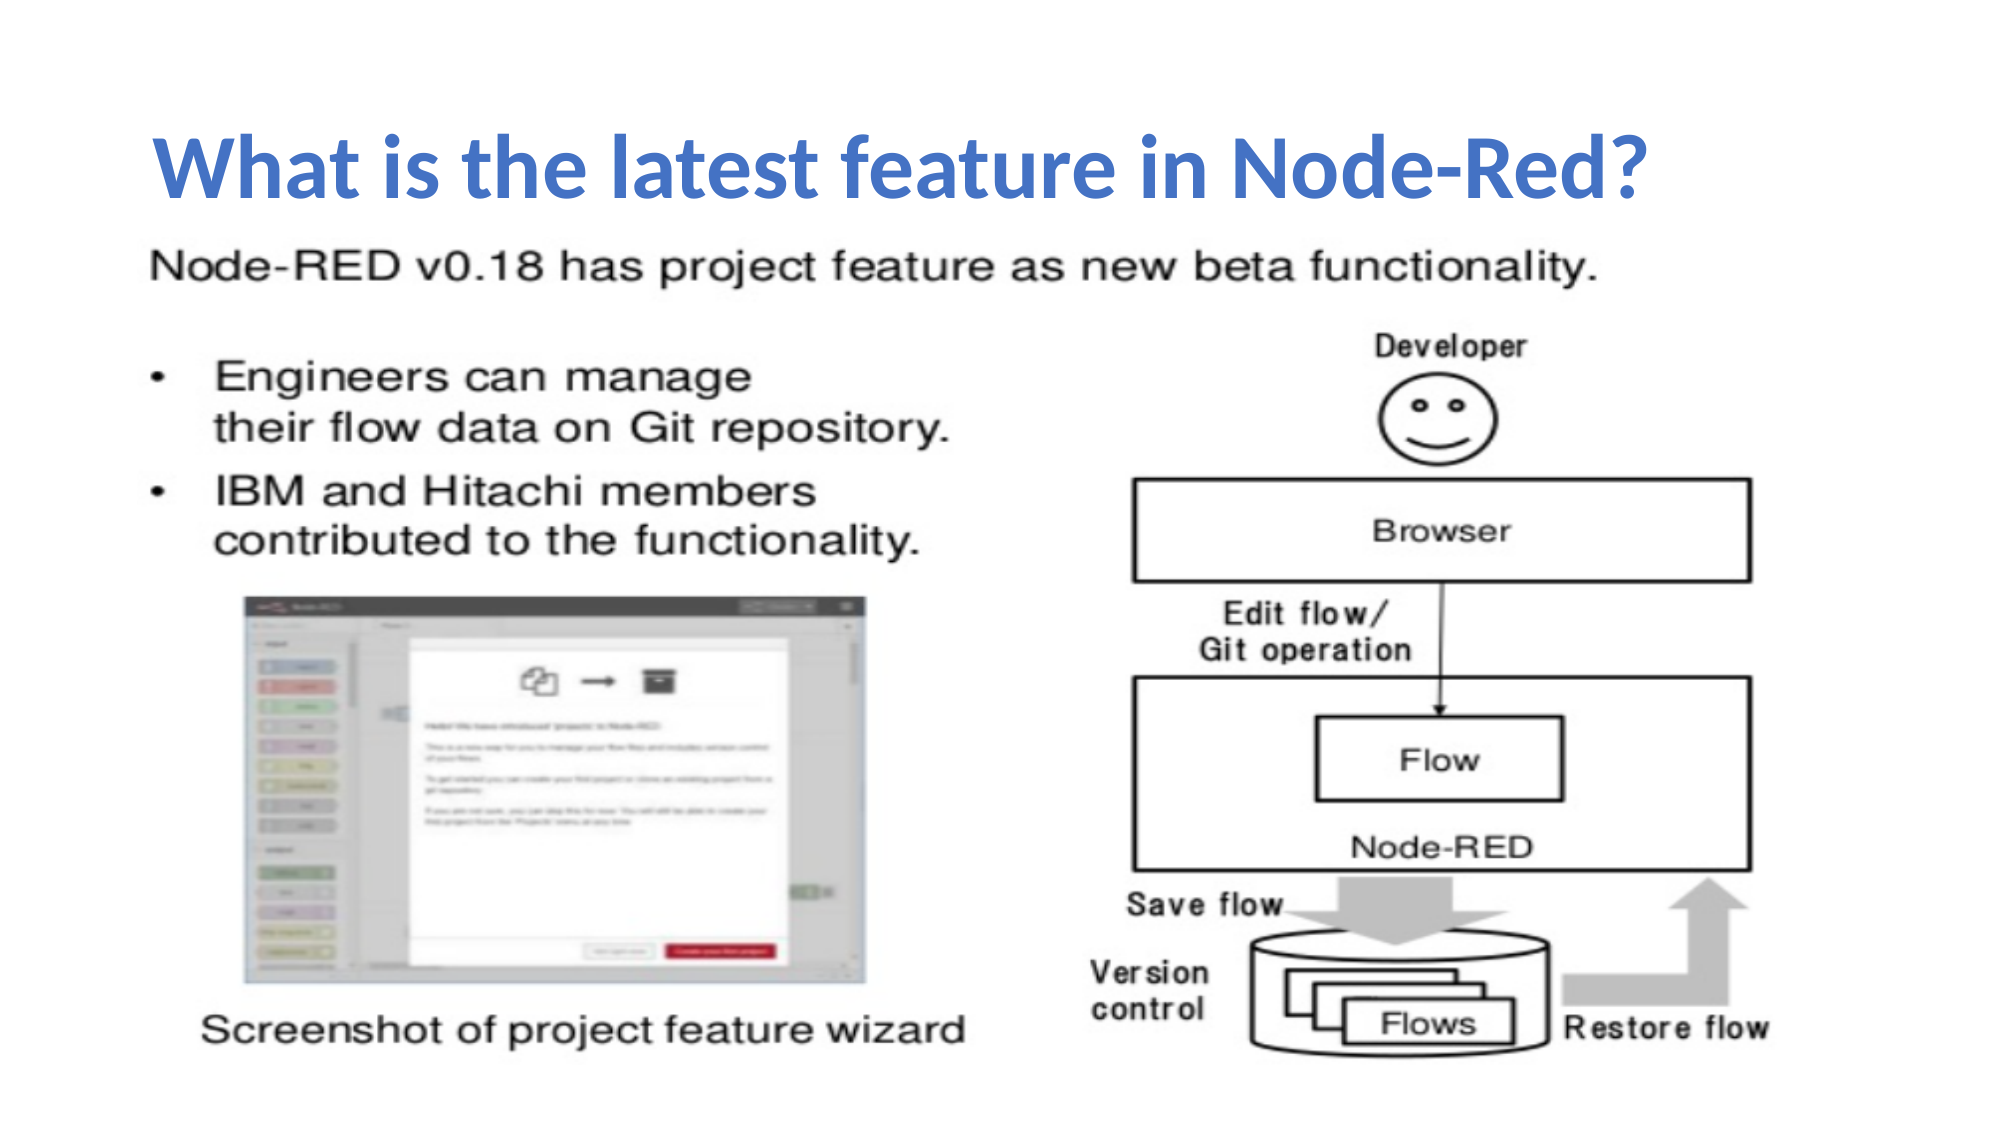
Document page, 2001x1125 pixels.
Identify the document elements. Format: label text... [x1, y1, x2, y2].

title What is the latest feature in Node-Red? [137, 59, 1863, 278]
picture [137, 237, 1813, 1065]
